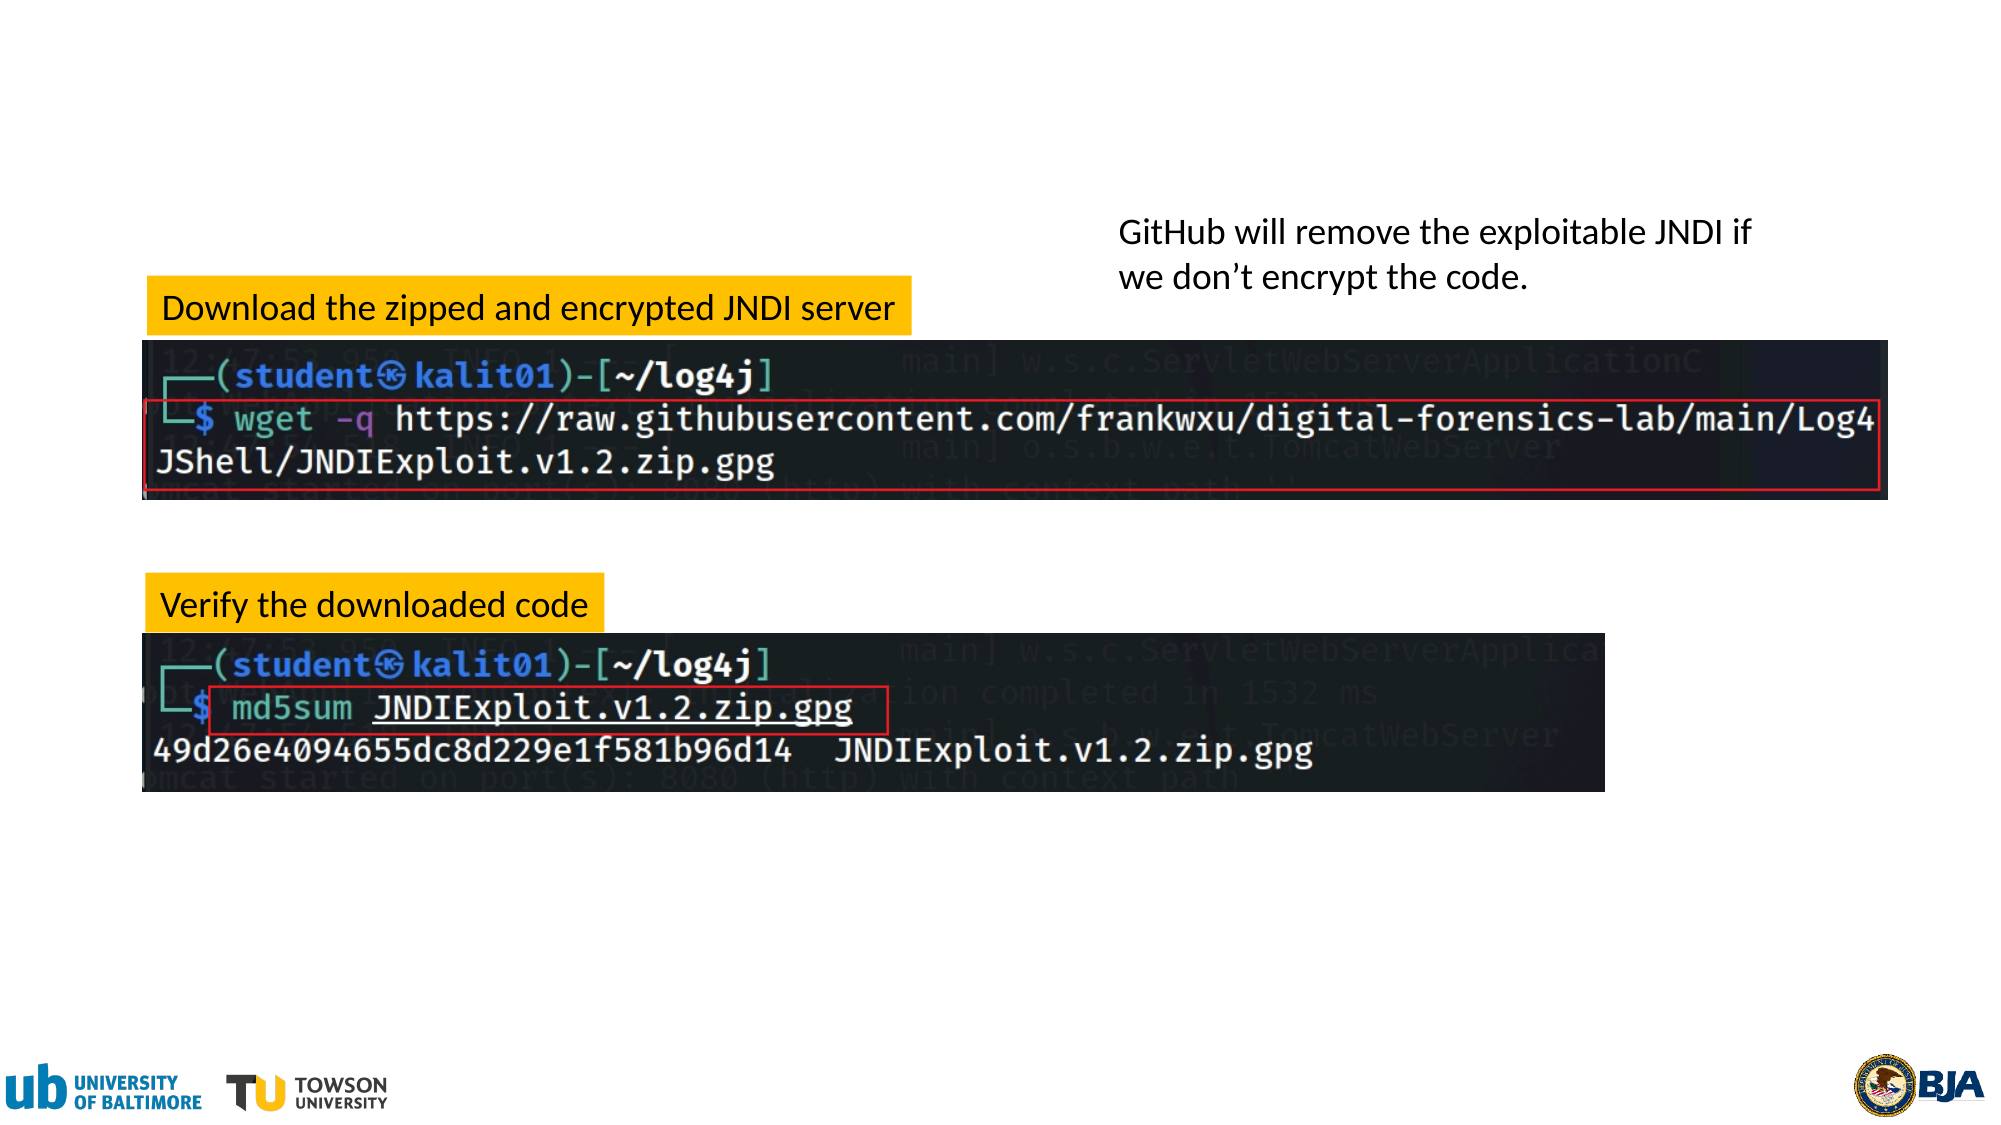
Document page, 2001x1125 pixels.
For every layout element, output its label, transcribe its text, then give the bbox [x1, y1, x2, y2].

picture [1854, 1054, 1986, 1117]
picture [142, 340, 1888, 500]
text_box GitHub will remove the exploitable JNDI if we don’t encrypt the code. [1103, 199, 1781, 305]
picture [142, 633, 1605, 792]
picture [0, 1031, 407, 1125]
text_box Download the zipped and encrypted JNDI server [147, 275, 912, 336]
text_box Verify the downloaded code [145, 572, 605, 633]
